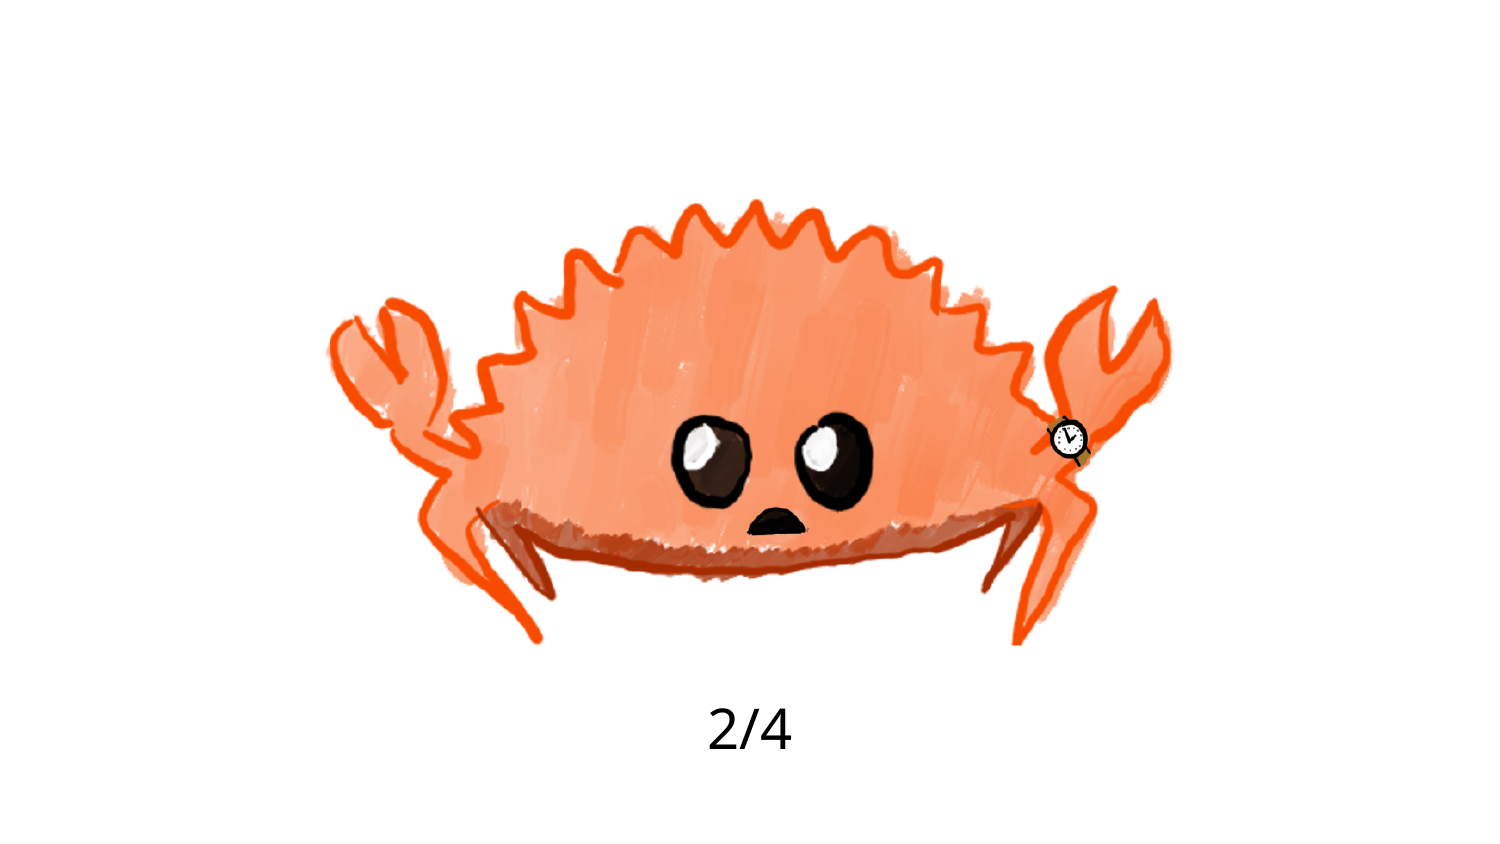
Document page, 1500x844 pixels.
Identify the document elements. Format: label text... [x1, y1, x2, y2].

text_box 2/4 [565, 678, 935, 776]
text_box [324, 197, 1176, 647]
